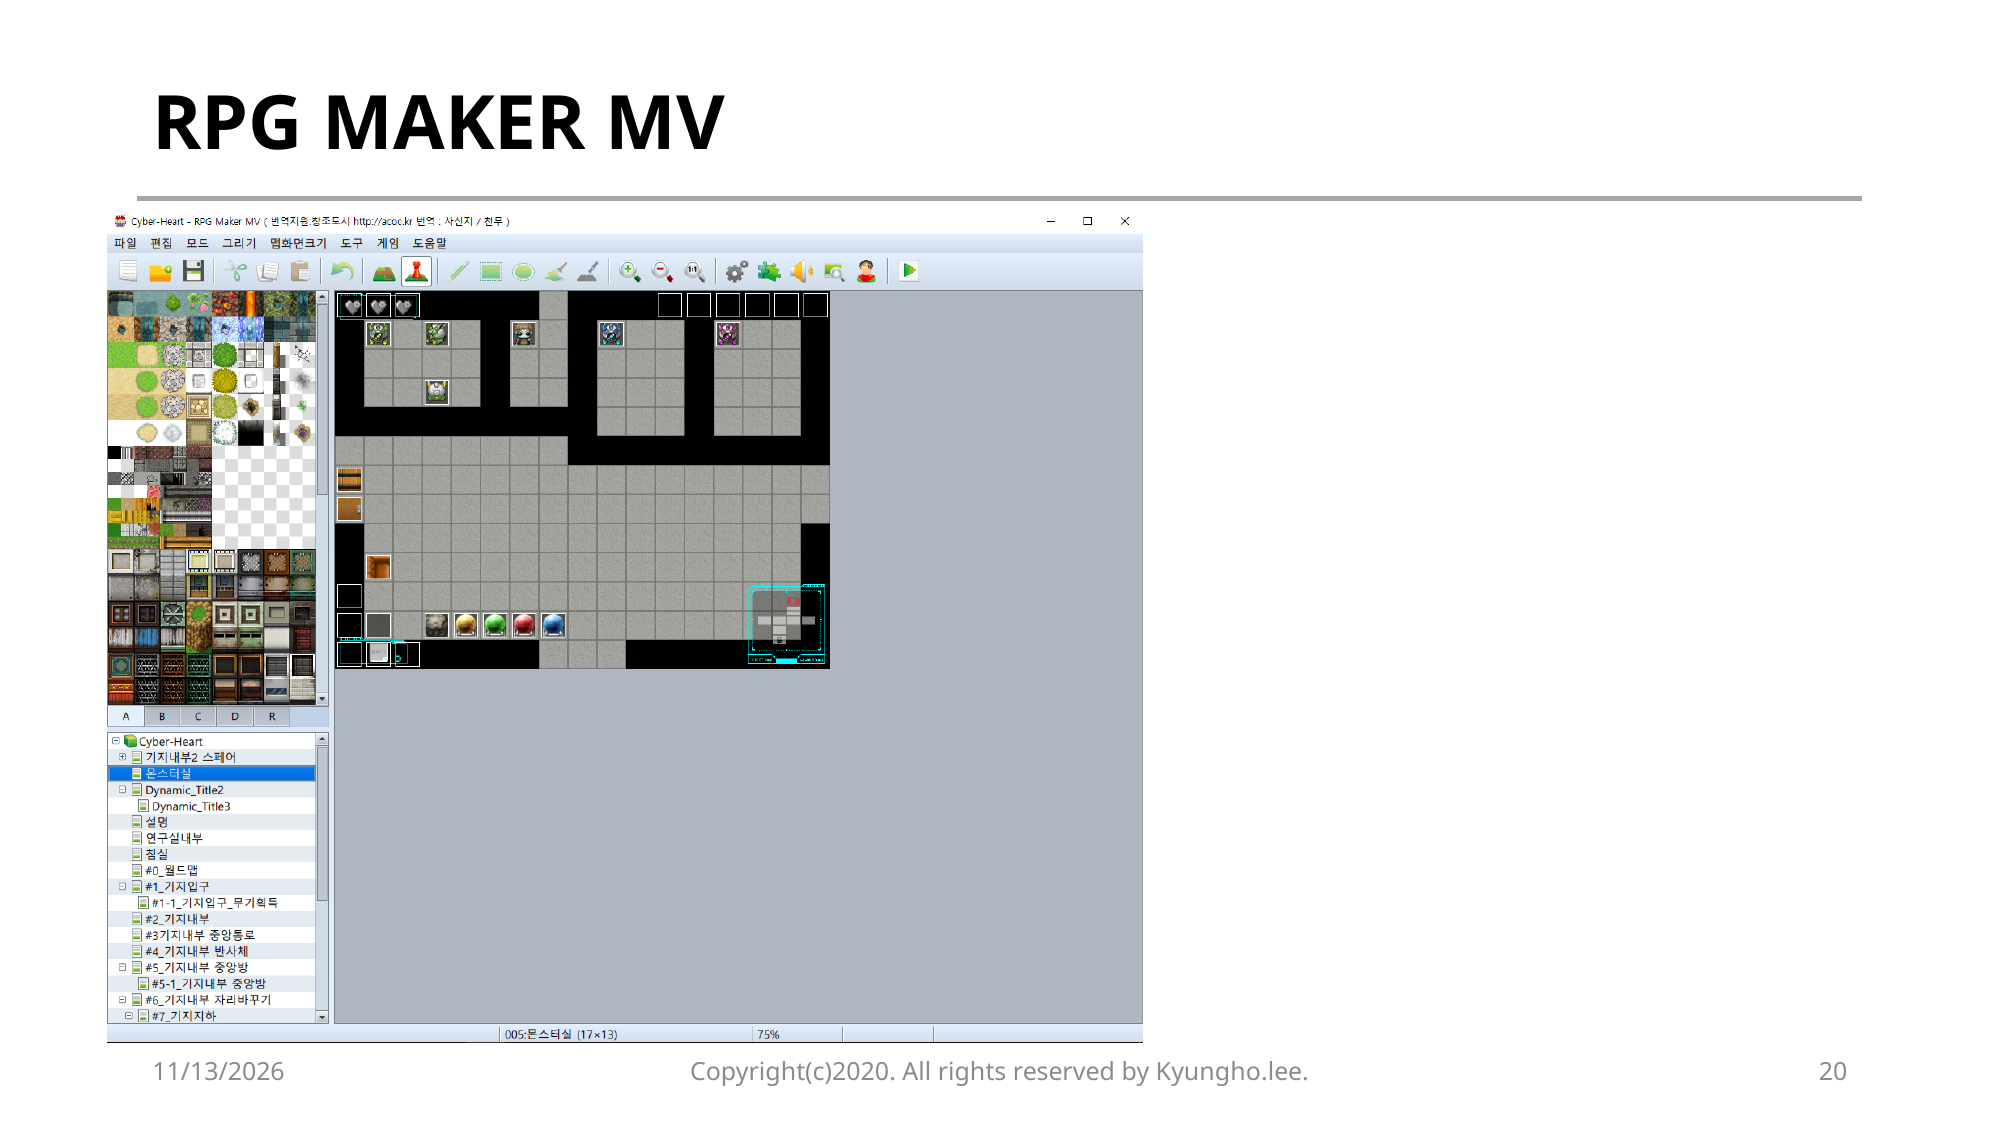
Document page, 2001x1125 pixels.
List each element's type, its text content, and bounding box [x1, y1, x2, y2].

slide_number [137, 1043, 588, 1103]
slide_number 20 [1412, 1042, 1863, 1103]
title RPG MAKER MV [137, 59, 1863, 191]
picture [107, 215, 1143, 1043]
footer Copyright(c)2020. All rights reserved by Kyungho.lee. [662, 1042, 1338, 1103]
